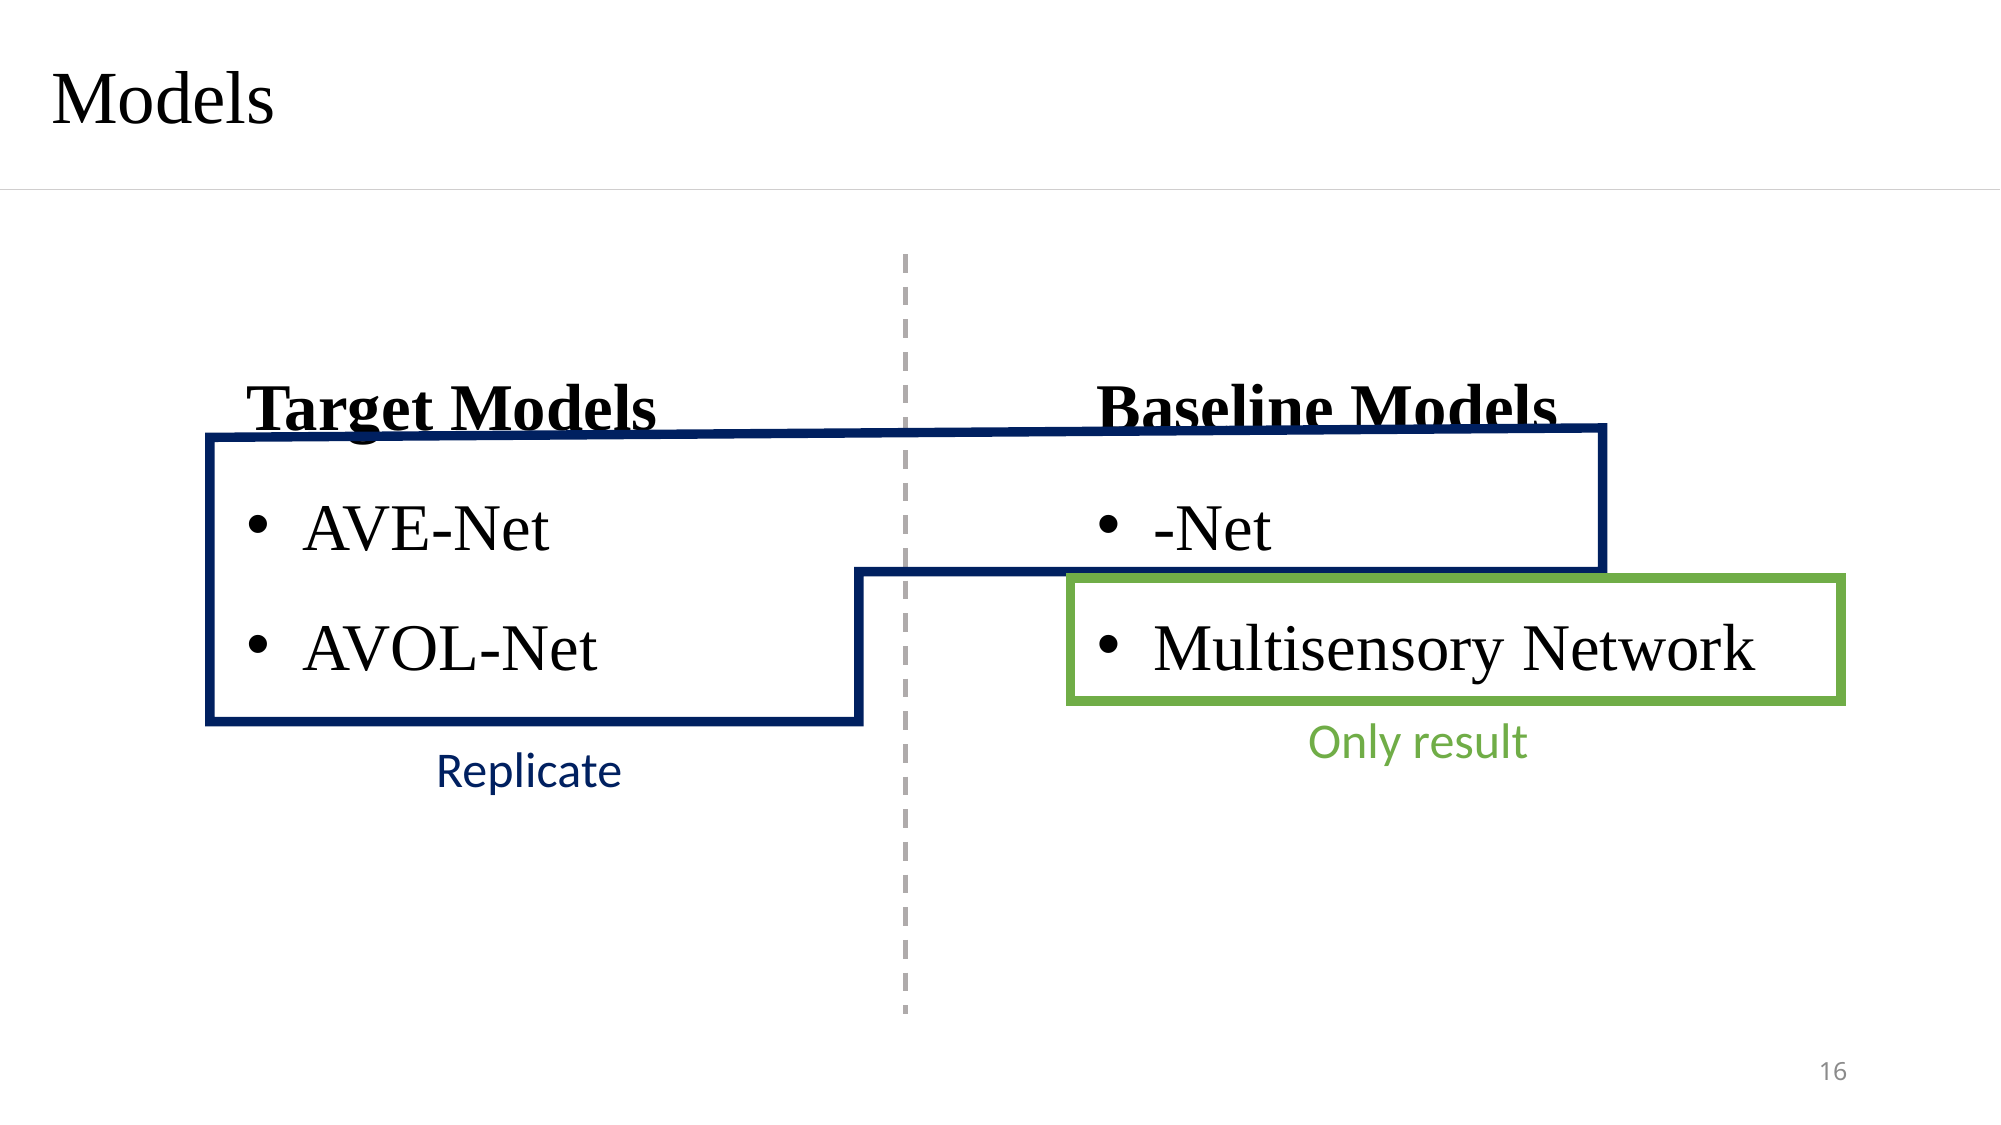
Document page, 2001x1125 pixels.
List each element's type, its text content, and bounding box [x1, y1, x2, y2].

text_box Models [36, 51, 1762, 189]
text_box Only result [1293, 700, 1544, 776]
text_box [208, 431, 905, 723]
text_box [1069, 577, 1842, 702]
slide_number 16 [1412, 1042, 1863, 1103]
text_box Target Models AVE-Net AVOL-Net [231, 316, 828, 436]
text_box Replicate [421, 730, 638, 805]
text_box [906, 426, 1604, 573]
